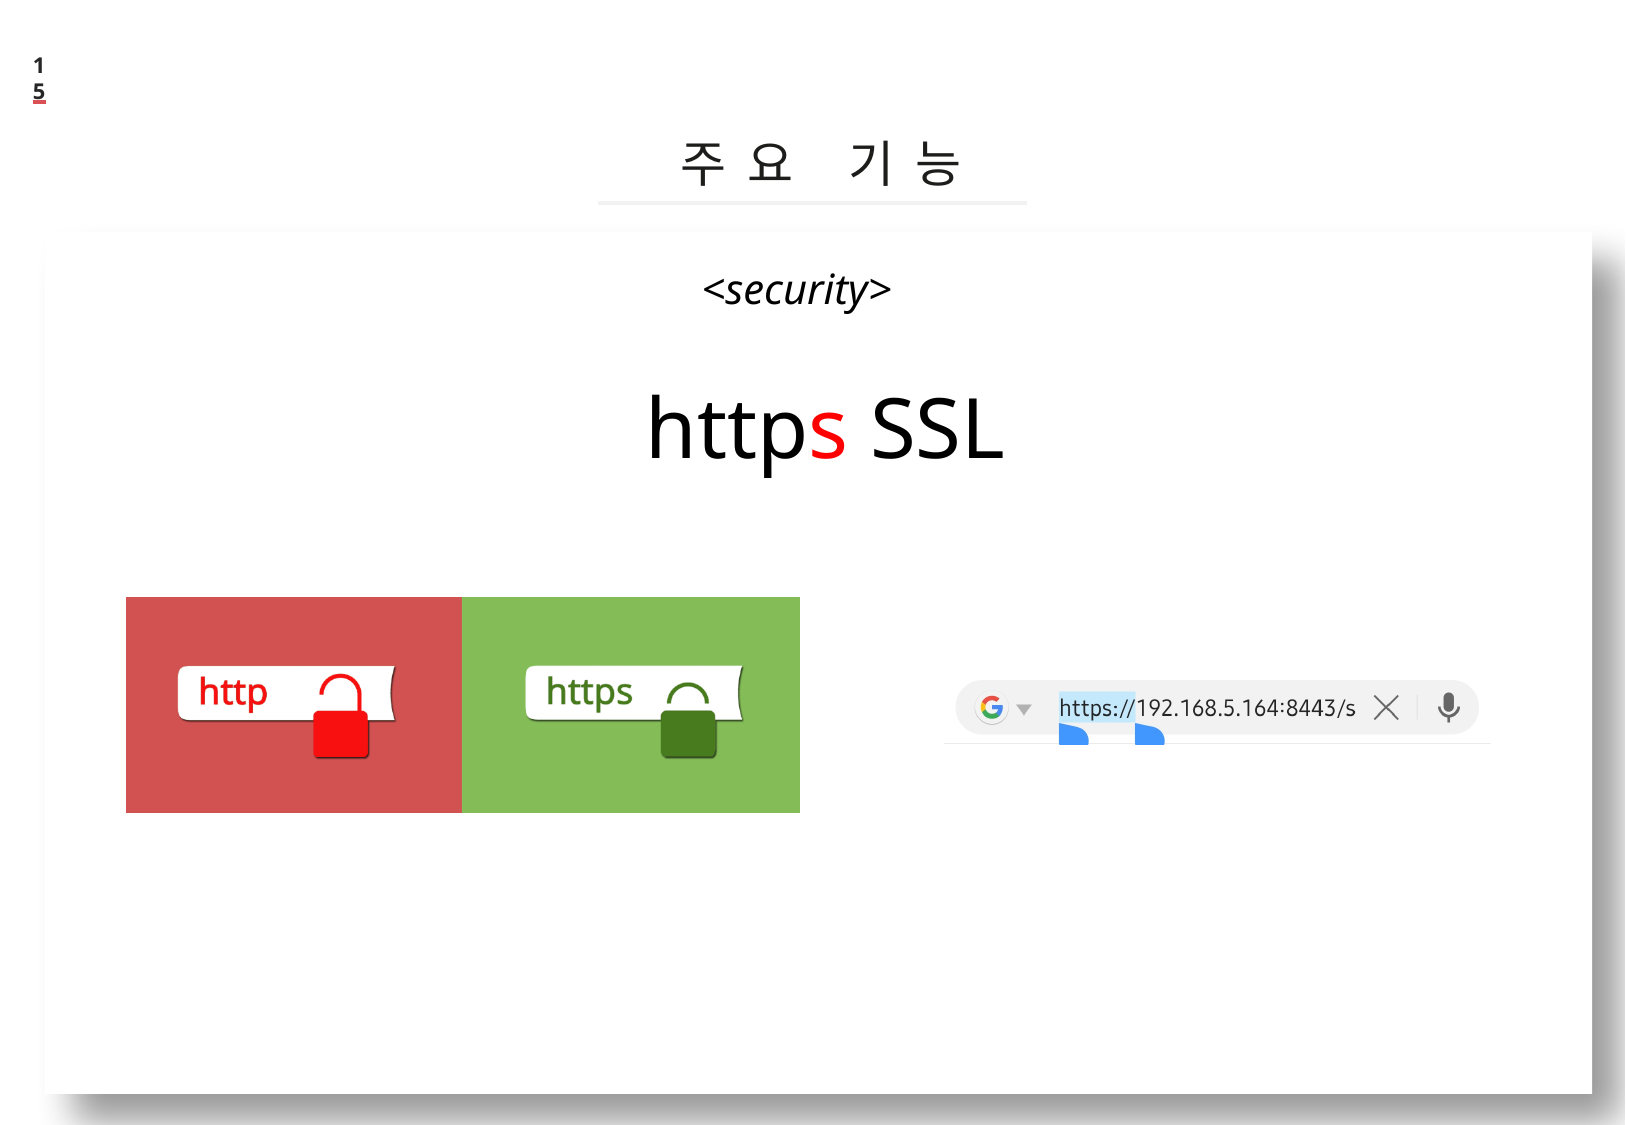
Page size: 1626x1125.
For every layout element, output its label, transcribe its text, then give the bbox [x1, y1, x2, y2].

text_box 주요 기능 [225, 134, 1417, 192]
picture [943, 670, 1492, 745]
text_box [43, 230, 1594, 1096]
text_box <security> [686, 255, 946, 321]
picture [126, 597, 800, 814]
text_box 15 [32, 42, 57, 114]
text_box https SSL [630, 367, 1021, 483]
